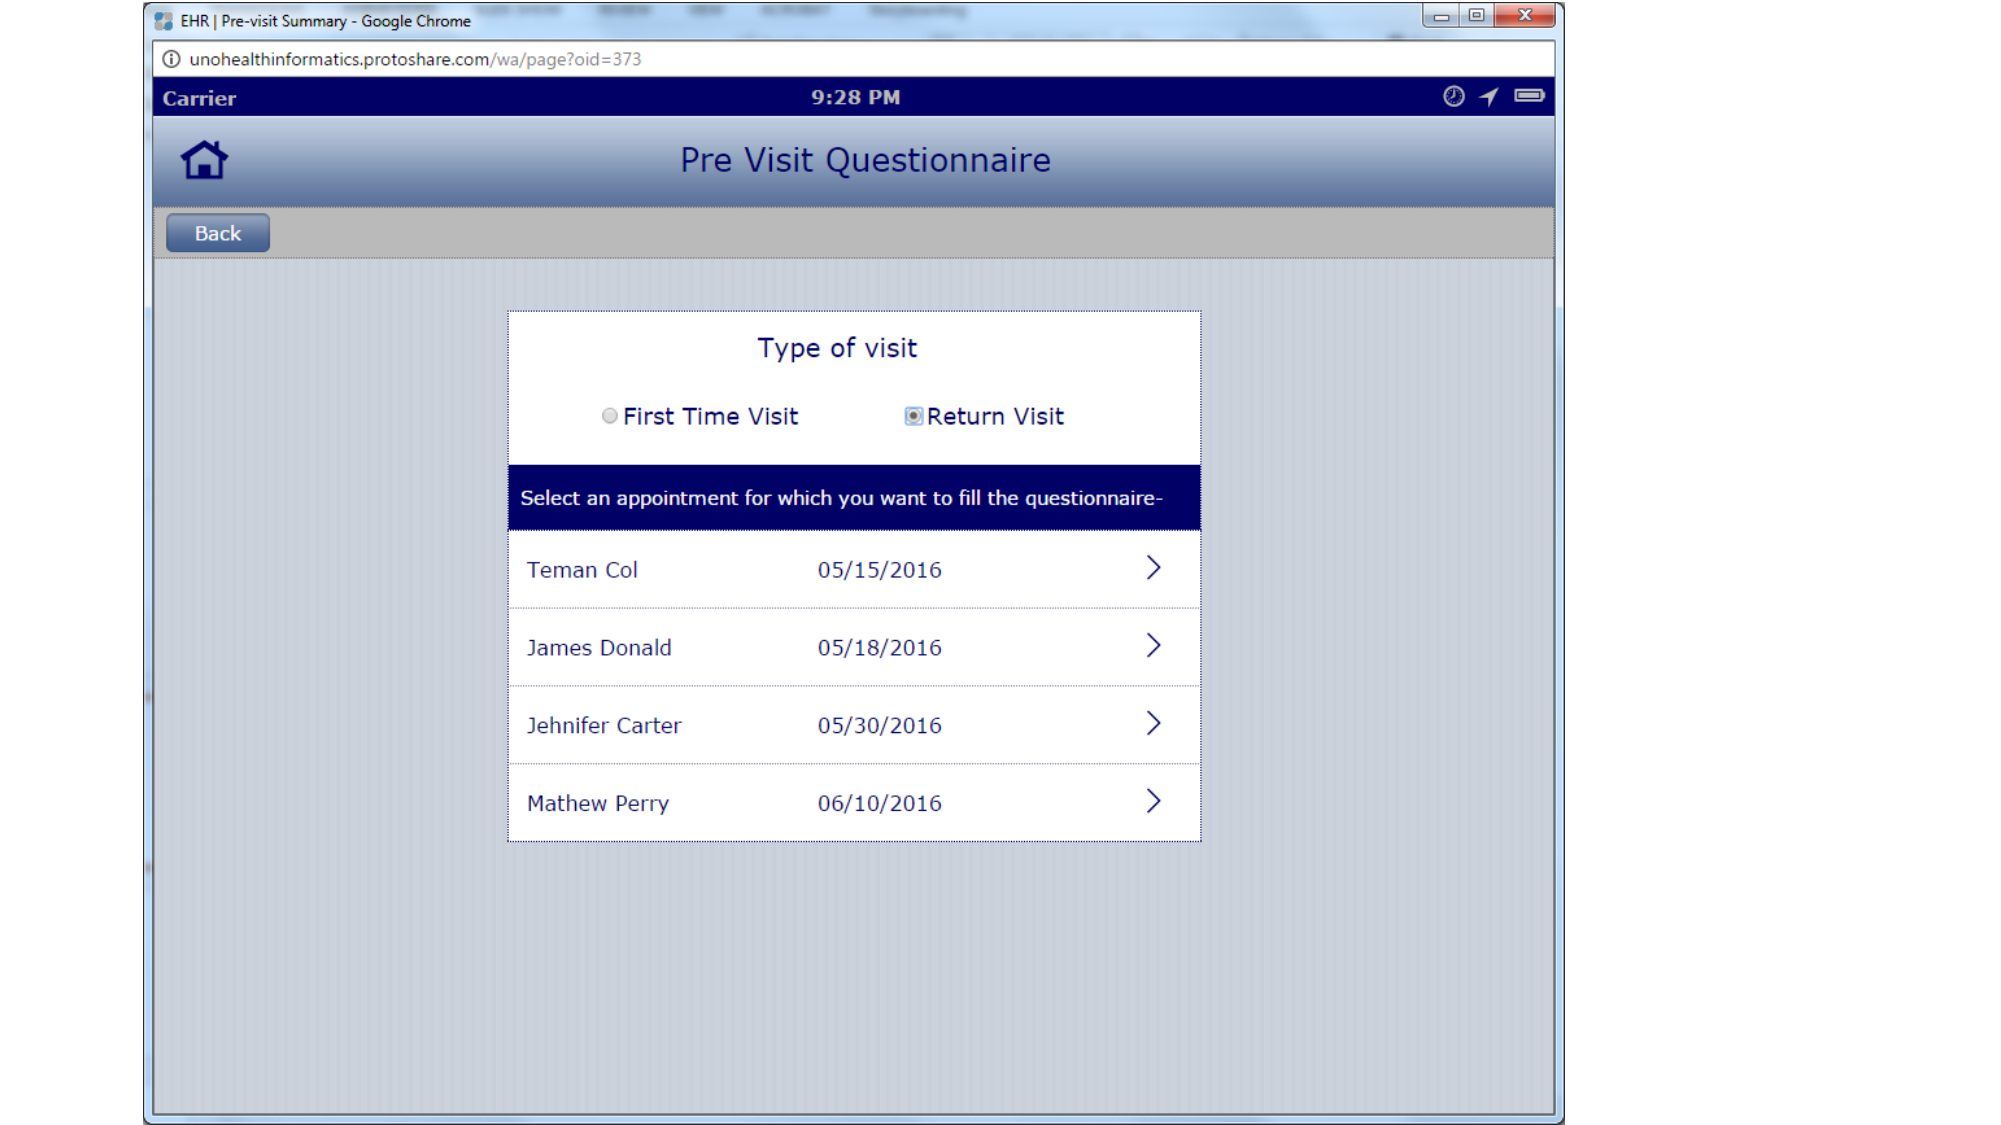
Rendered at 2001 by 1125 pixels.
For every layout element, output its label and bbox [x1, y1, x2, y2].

picture [143, 1, 1565, 1125]
